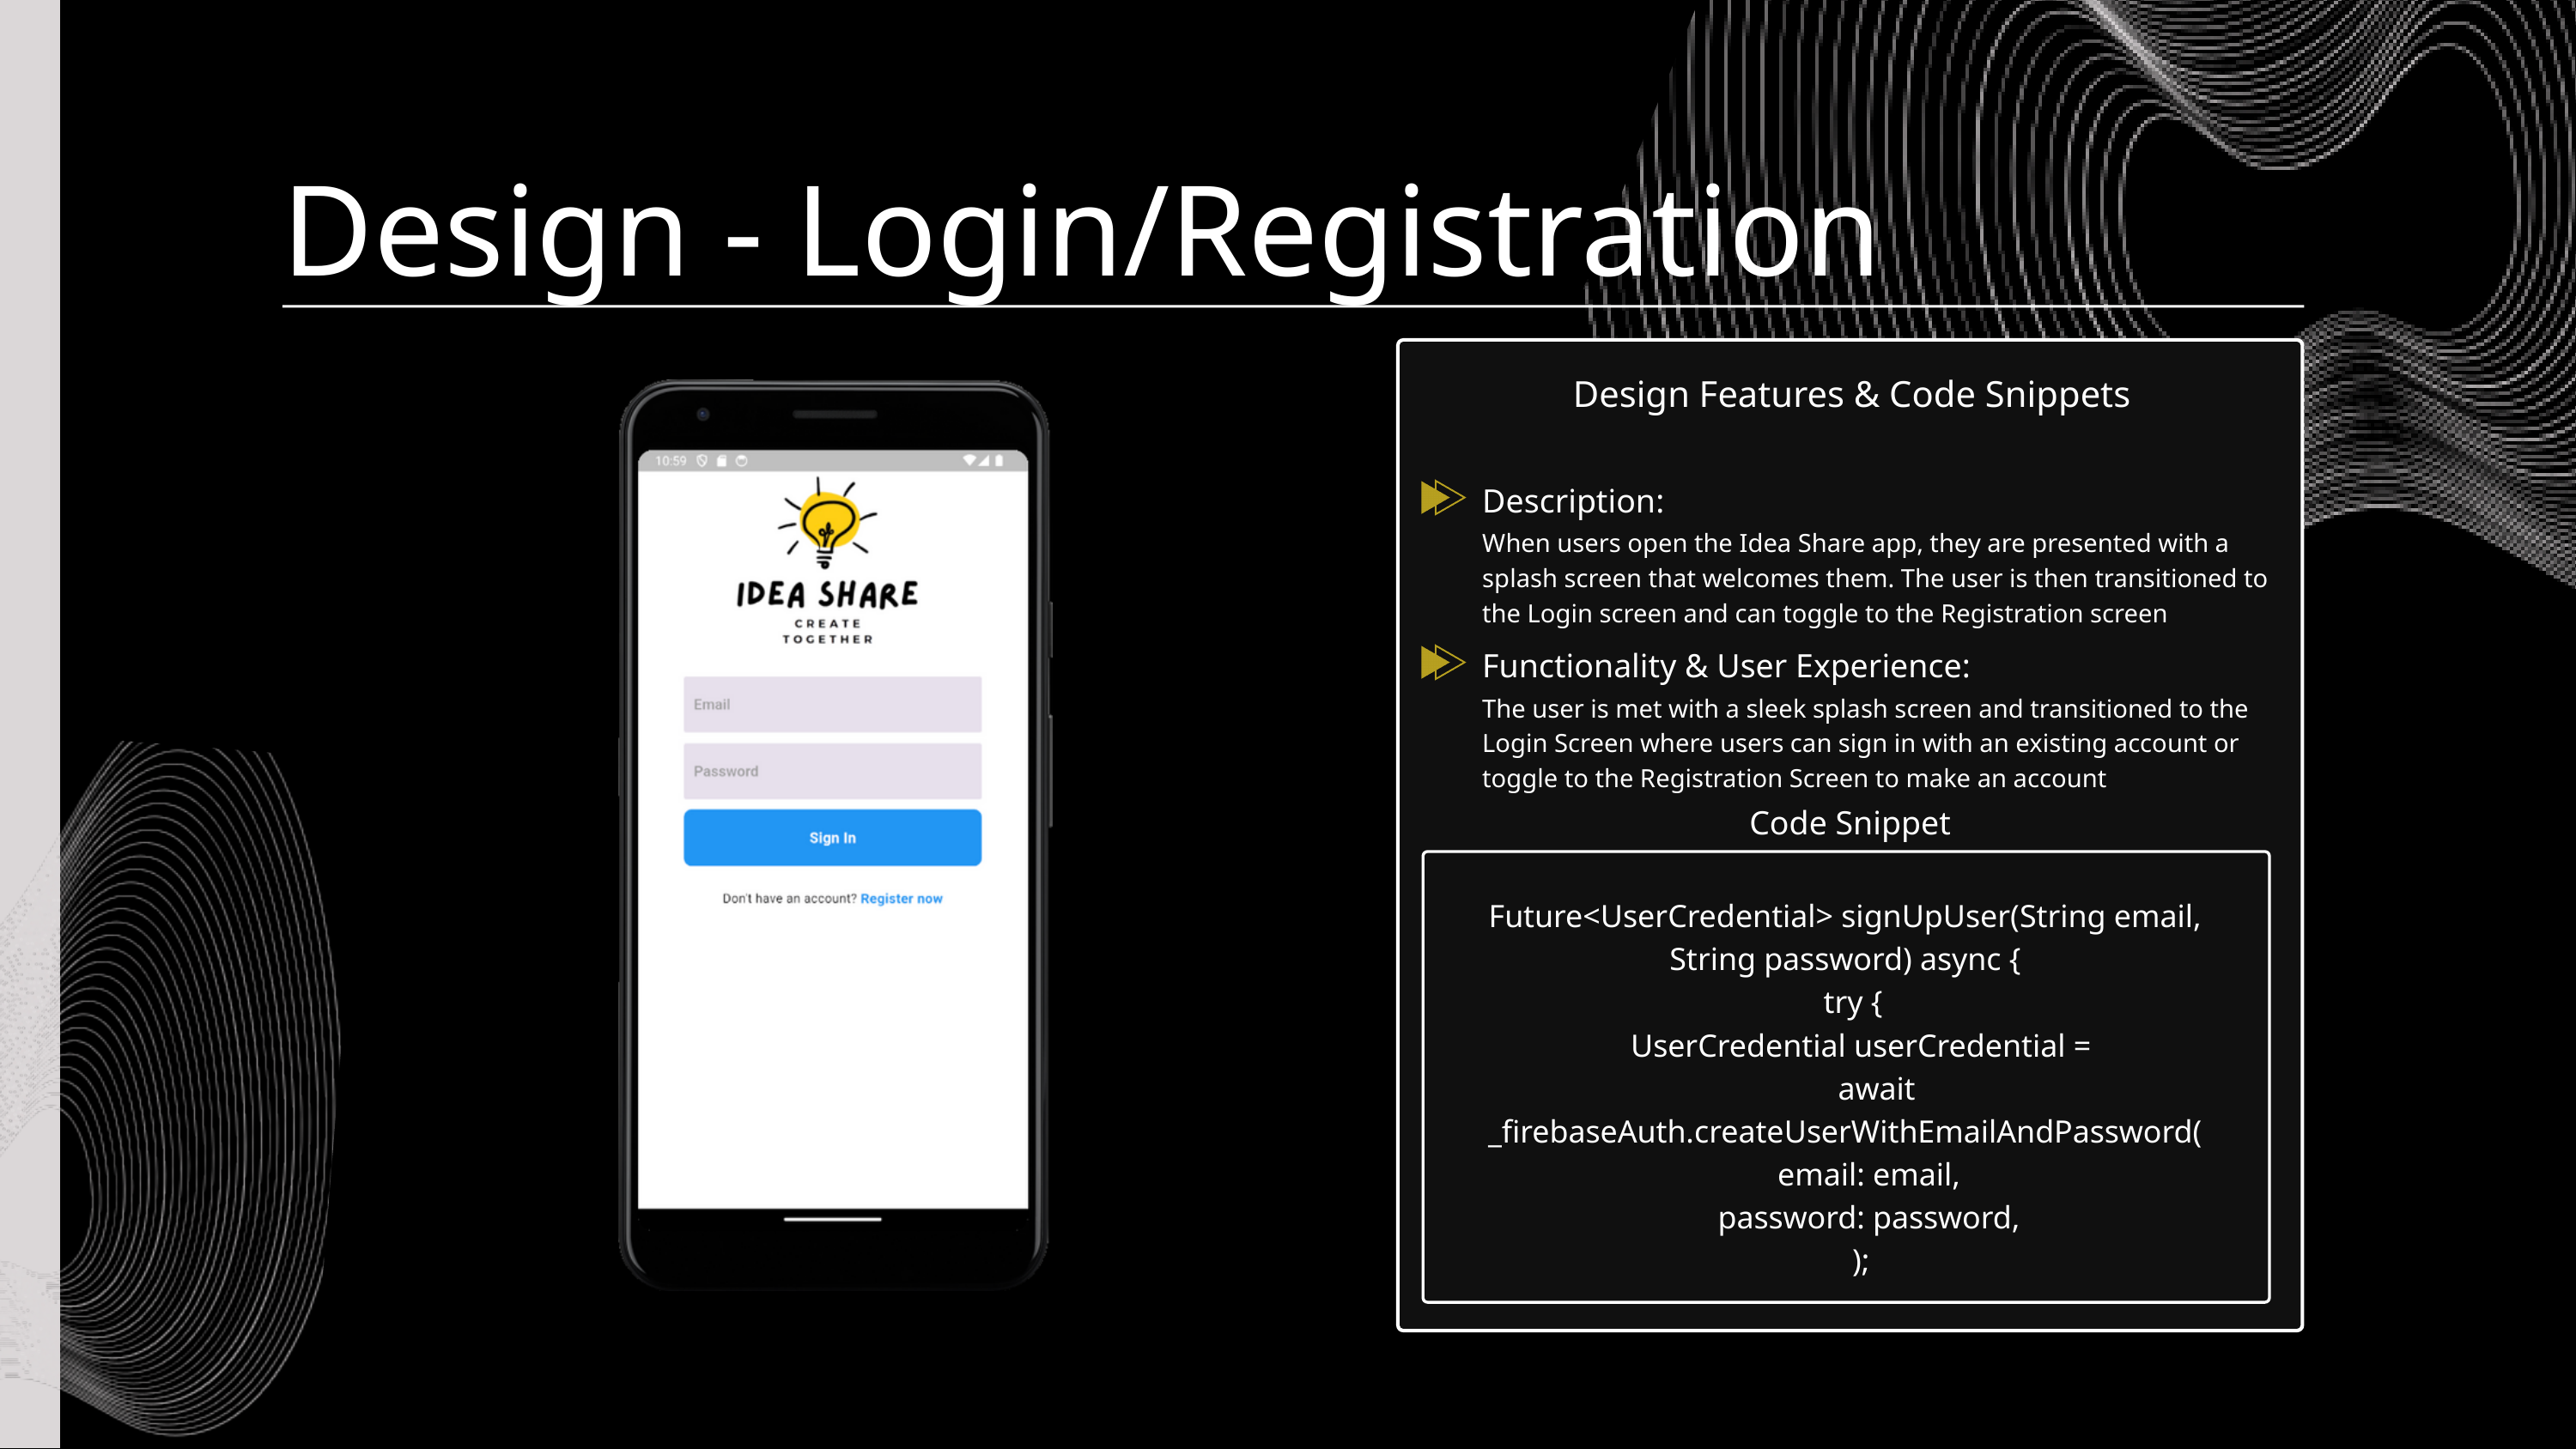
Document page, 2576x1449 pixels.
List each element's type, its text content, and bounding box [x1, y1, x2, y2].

text_box Design - Login/Registration [282, 125, 2069, 301]
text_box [1395, 337, 2305, 1333]
text_box [66, 736, 365, 1449]
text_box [0, 0, 61, 1449]
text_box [1421, 850, 2271, 1304]
text_box [618, 379, 1053, 1291]
text_box [1564, 0, 2576, 743]
